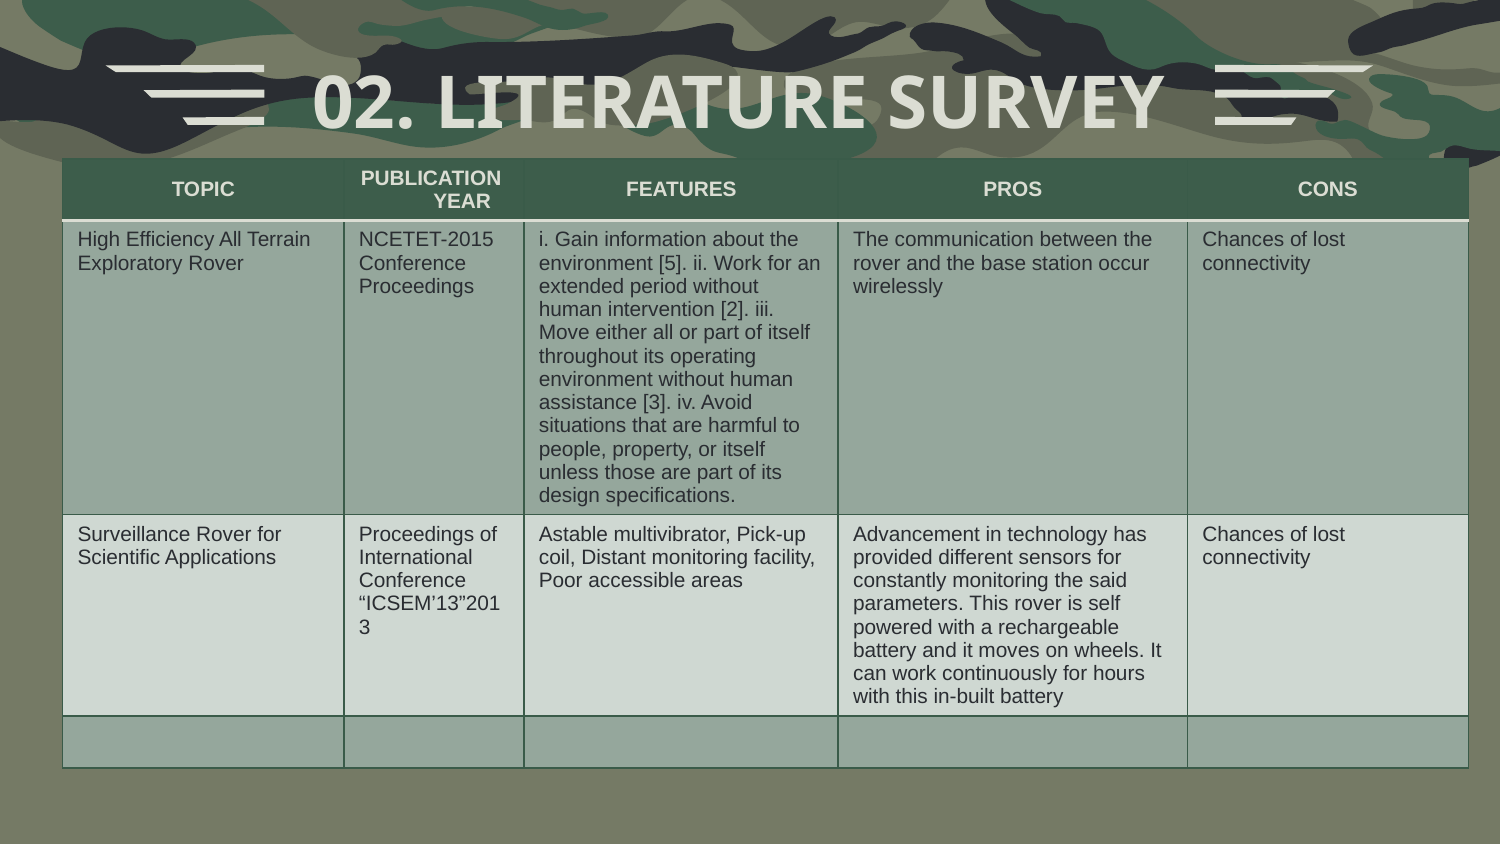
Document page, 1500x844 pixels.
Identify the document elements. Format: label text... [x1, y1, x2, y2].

table_cell Surveillance Rover for Scientific Applications [63, 515, 343, 715]
table_cell NCETET-2015 Conference Proceedings [345, 222, 523, 514]
table_cell Chances of lost connectivity [1188, 515, 1468, 715]
title 02. LITERATURE SURVEY [262, 40, 1216, 63]
table_cell [345, 717, 523, 767]
table_cell Astable multivibrator, Pick-up coil, Distant monitoring facility, Poor accessible areas [525, 515, 837, 715]
table_header CONS [1188, 160, 1468, 219]
table_header PUBLICATION YEAR [345, 160, 523, 219]
table_cell [839, 717, 1187, 767]
table_cell [63, 717, 343, 767]
table_cell i. Gain information about the environment [5]. ii. Work for an extended period without human intervention [2]. iii. Move either all or part of itself throughout its operating environment without human assistance [3]. iv. Avoid situations that are harmful to people, property, or itself unless those are part of its design specifications. [525, 222, 837, 514]
table_header PROS [839, 160, 1187, 219]
table_cell Advancement in technology has provided different sensors for constantly monitoring the said parameters. This rover is self powered with a rechargeable battery and it moves on wheels. It can work continuously for hours with this in-built battery [839, 515, 1187, 715]
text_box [105, 64, 1374, 125]
table_cell The communication between the rover and the base station occur wirelessly [839, 222, 1187, 514]
table_header FEATURES [525, 160, 837, 219]
table_header TOPIC [63, 160, 343, 219]
table_cell High Efficiency All Terrain Exploratory Rover [63, 222, 343, 514]
table_cell Proceedings of International Conference “ICSEM’13”2013 [345, 515, 523, 715]
table_cell Chances of lost connectivity [1188, 222, 1468, 514]
table_cell [1188, 717, 1468, 767]
table_cell [525, 717, 837, 767]
